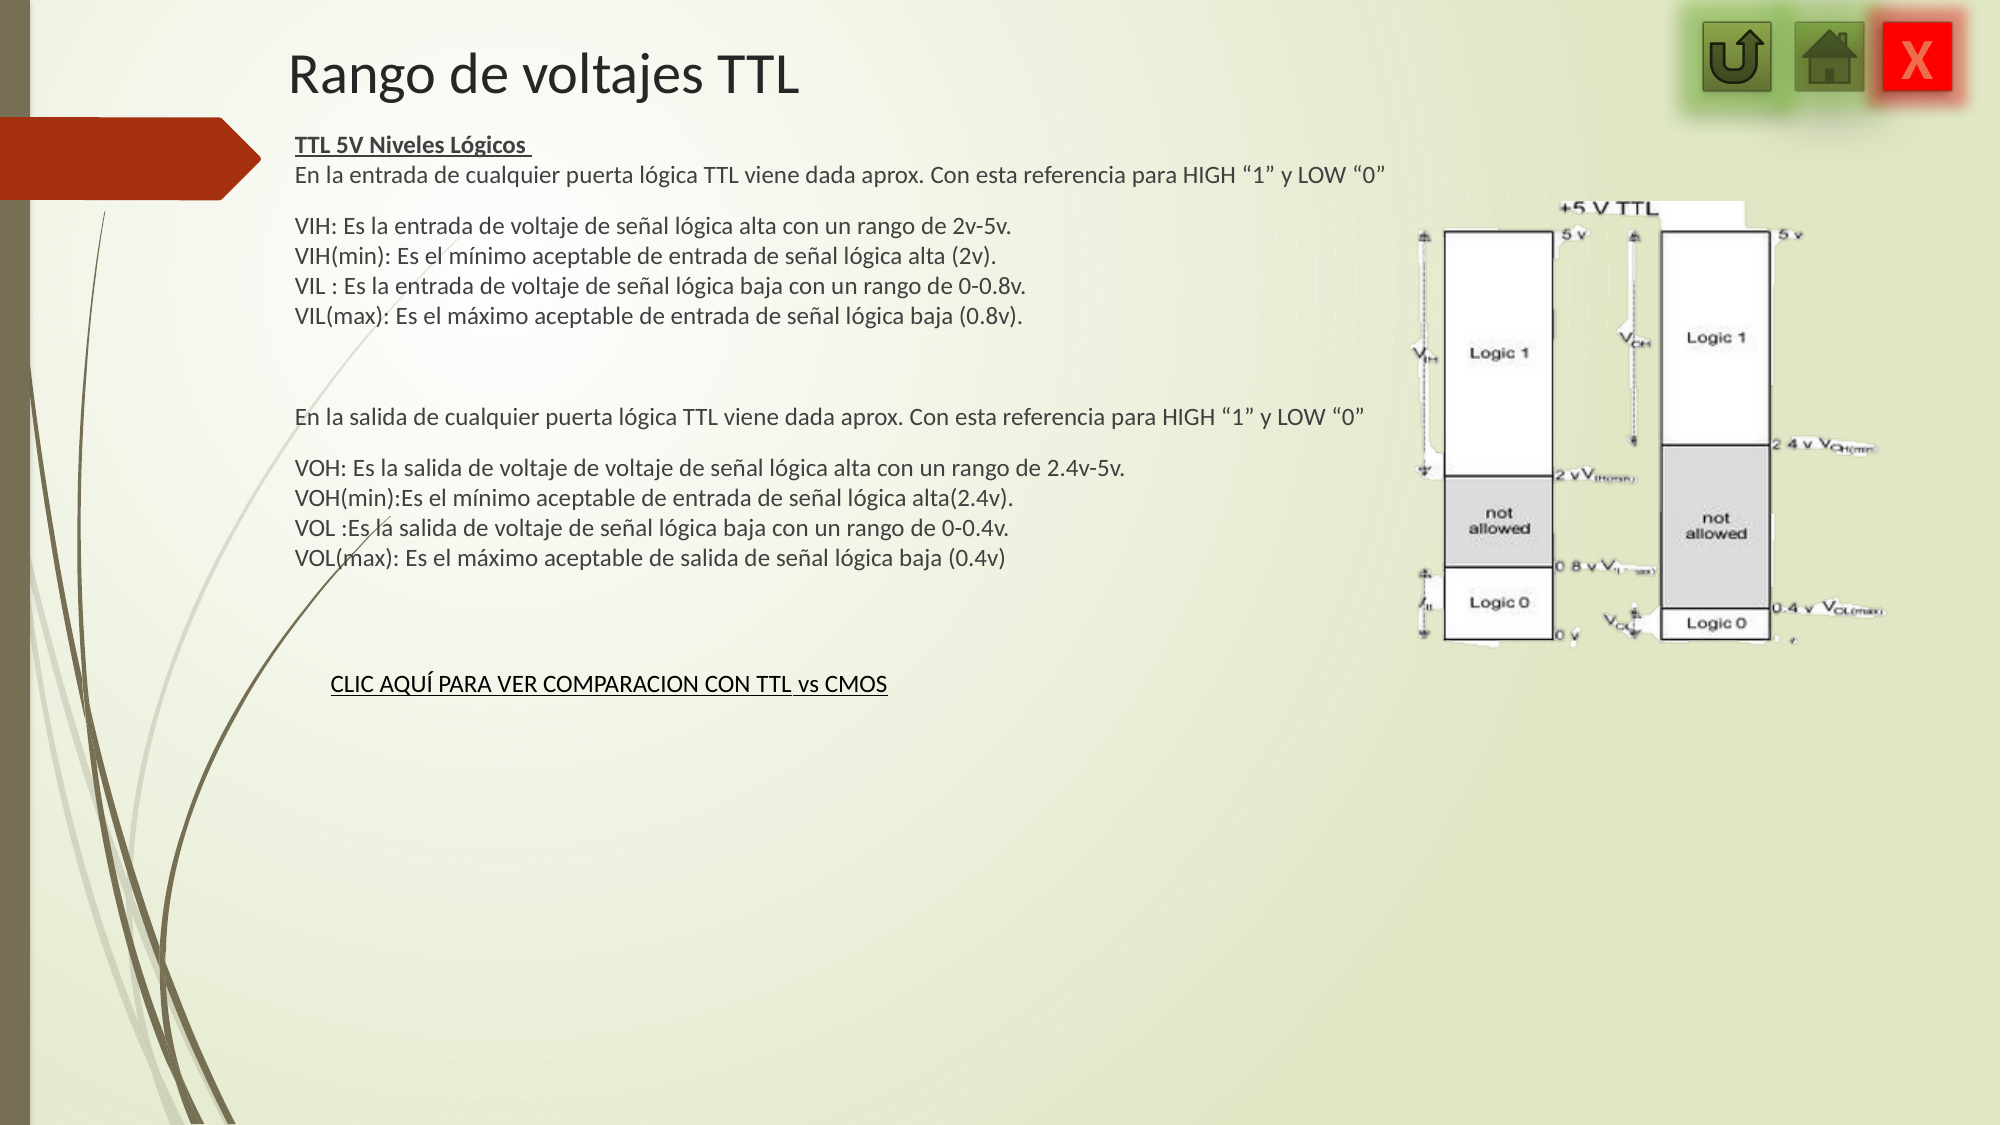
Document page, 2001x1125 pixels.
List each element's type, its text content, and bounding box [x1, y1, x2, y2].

list TTL 5V Niveles Lógicos En la entrada de cualquier puerta lógica TTL viene dada aprox. Con esta referencia para HIGH “1” y LOW “0” VIH: Es la entrada de voltaje de señal lógica alta con un rango de 2v-5v. VIH(min): Es el mínimo aceptable de entrada de señal lógica alta (2v). VIL : Es la entrada de voltaje de señal lógica baja con un rango de 0-0.8v. VIL(max): Es el máximo aceptable de entrada de señal lógica baja (0.8v). En la salida de cualquier puerta lógica TTL viene dada aprox. Con esta referencia para HIGH “1” y LOW “0” VOH: Es la salida de voltaje de voltaje de señal lógica alta con un rango de 2.4v-5v. VOH(min):Es el mínimo aceptable de entrada de señal lógica alta(2.4v). VOL :Es la salida de voltaje de señal lógica baja con un rango de 0-0.4v. VOL(max): Es el máximo aceptable de salida de señal lógica baja (0.4v) [279, 121, 1743, 741]
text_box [1702, 21, 1953, 92]
picture [1391, 200, 1896, 661]
title Rango de voltajes TTL [273, 28, 1671, 239]
text_box CLIC AQUÍ PARA VER COMPARACION CON TTL vs CMOS [315, 660, 903, 706]
